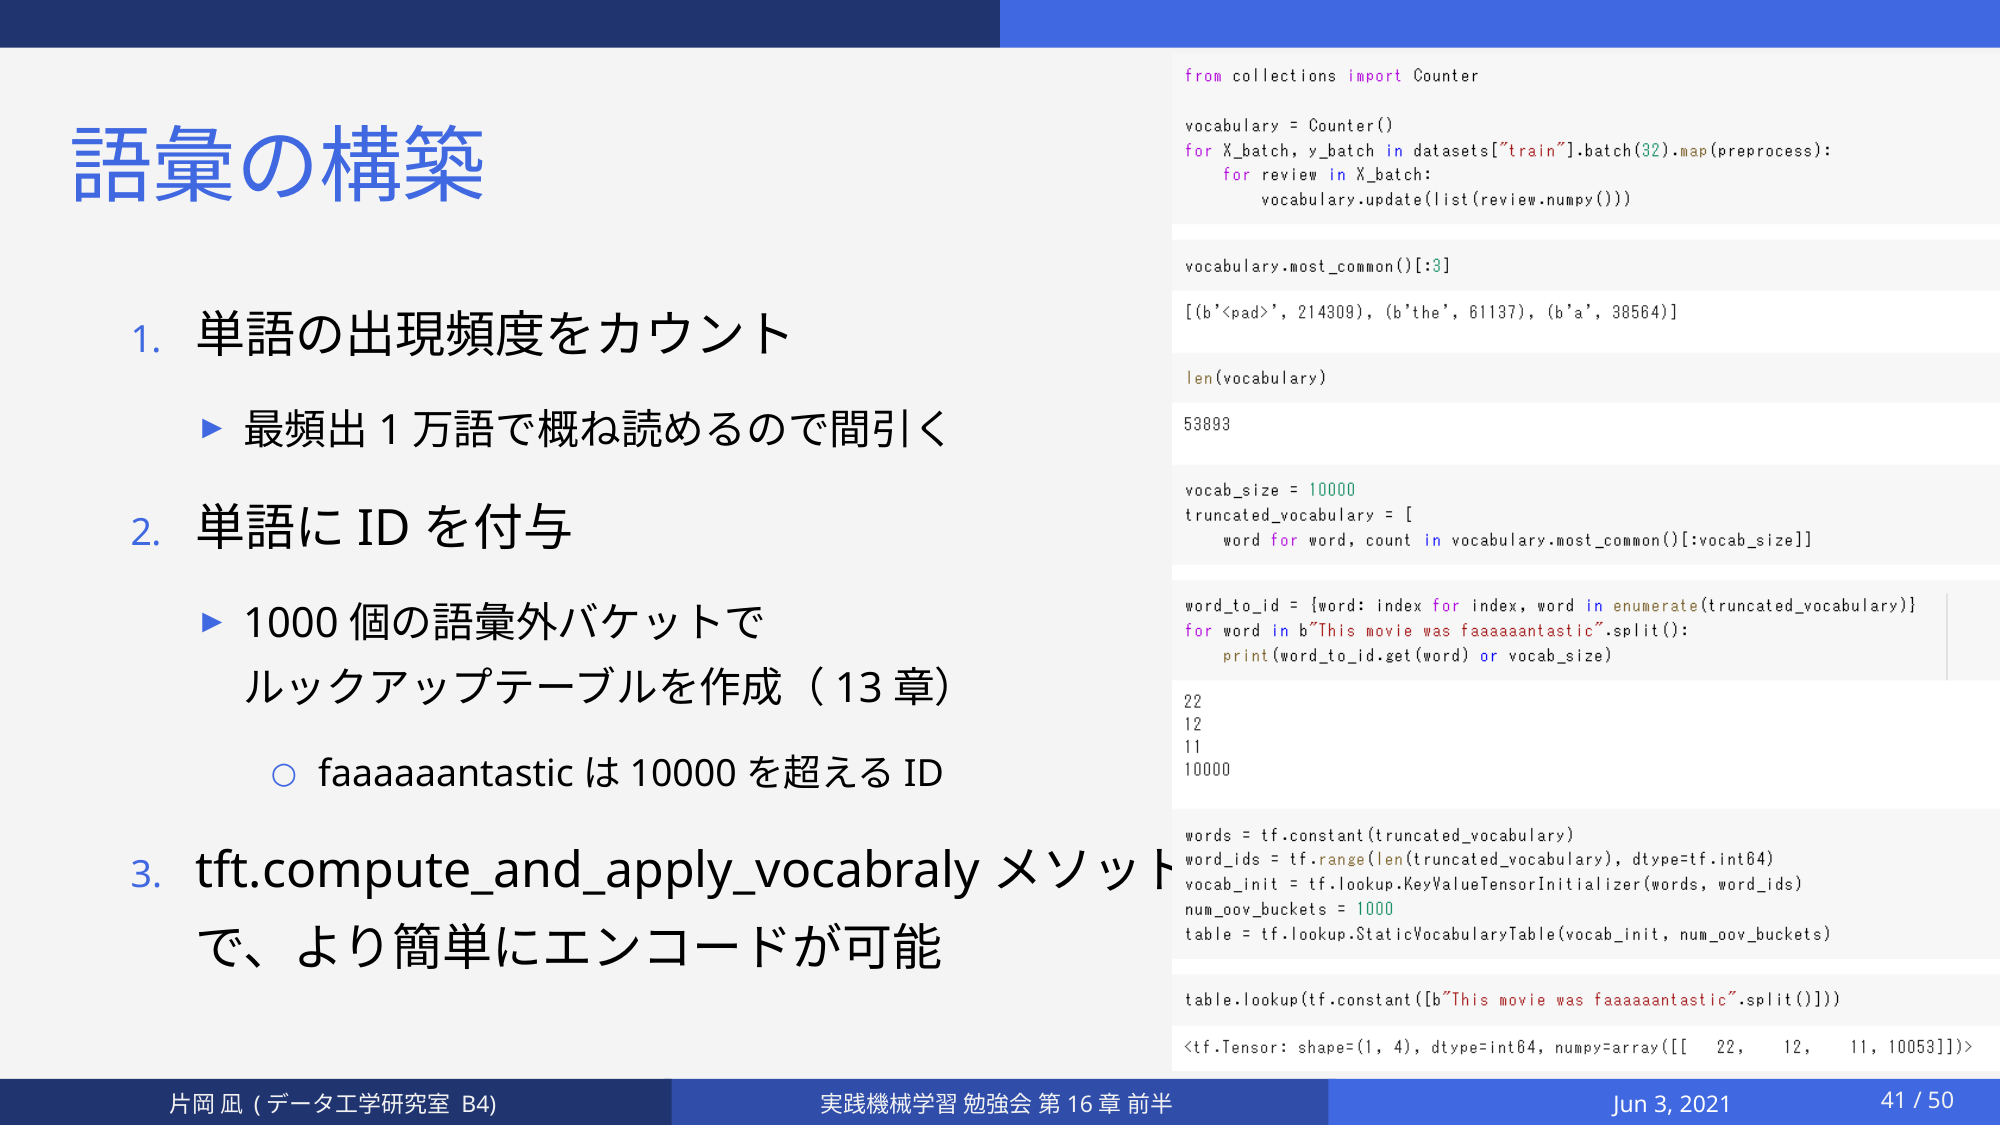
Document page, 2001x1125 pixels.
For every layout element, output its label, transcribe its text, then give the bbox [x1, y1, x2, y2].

list 単語の出現頻度をカウント 最頻出1万語で概ね読めるので間引く 単語にIDを付与 1000個の語彙外バケットで ルックアップテーブルを作成（13章） faaaaaantasticは10000を超えるID tft.compute_and_apply_vocabralyメソッド で、より簡単にエンコードが可能 [115, 277, 1172, 1013]
picture [1172, 54, 2000, 1071]
title 語彙の構築 [54, 59, 1172, 277]
